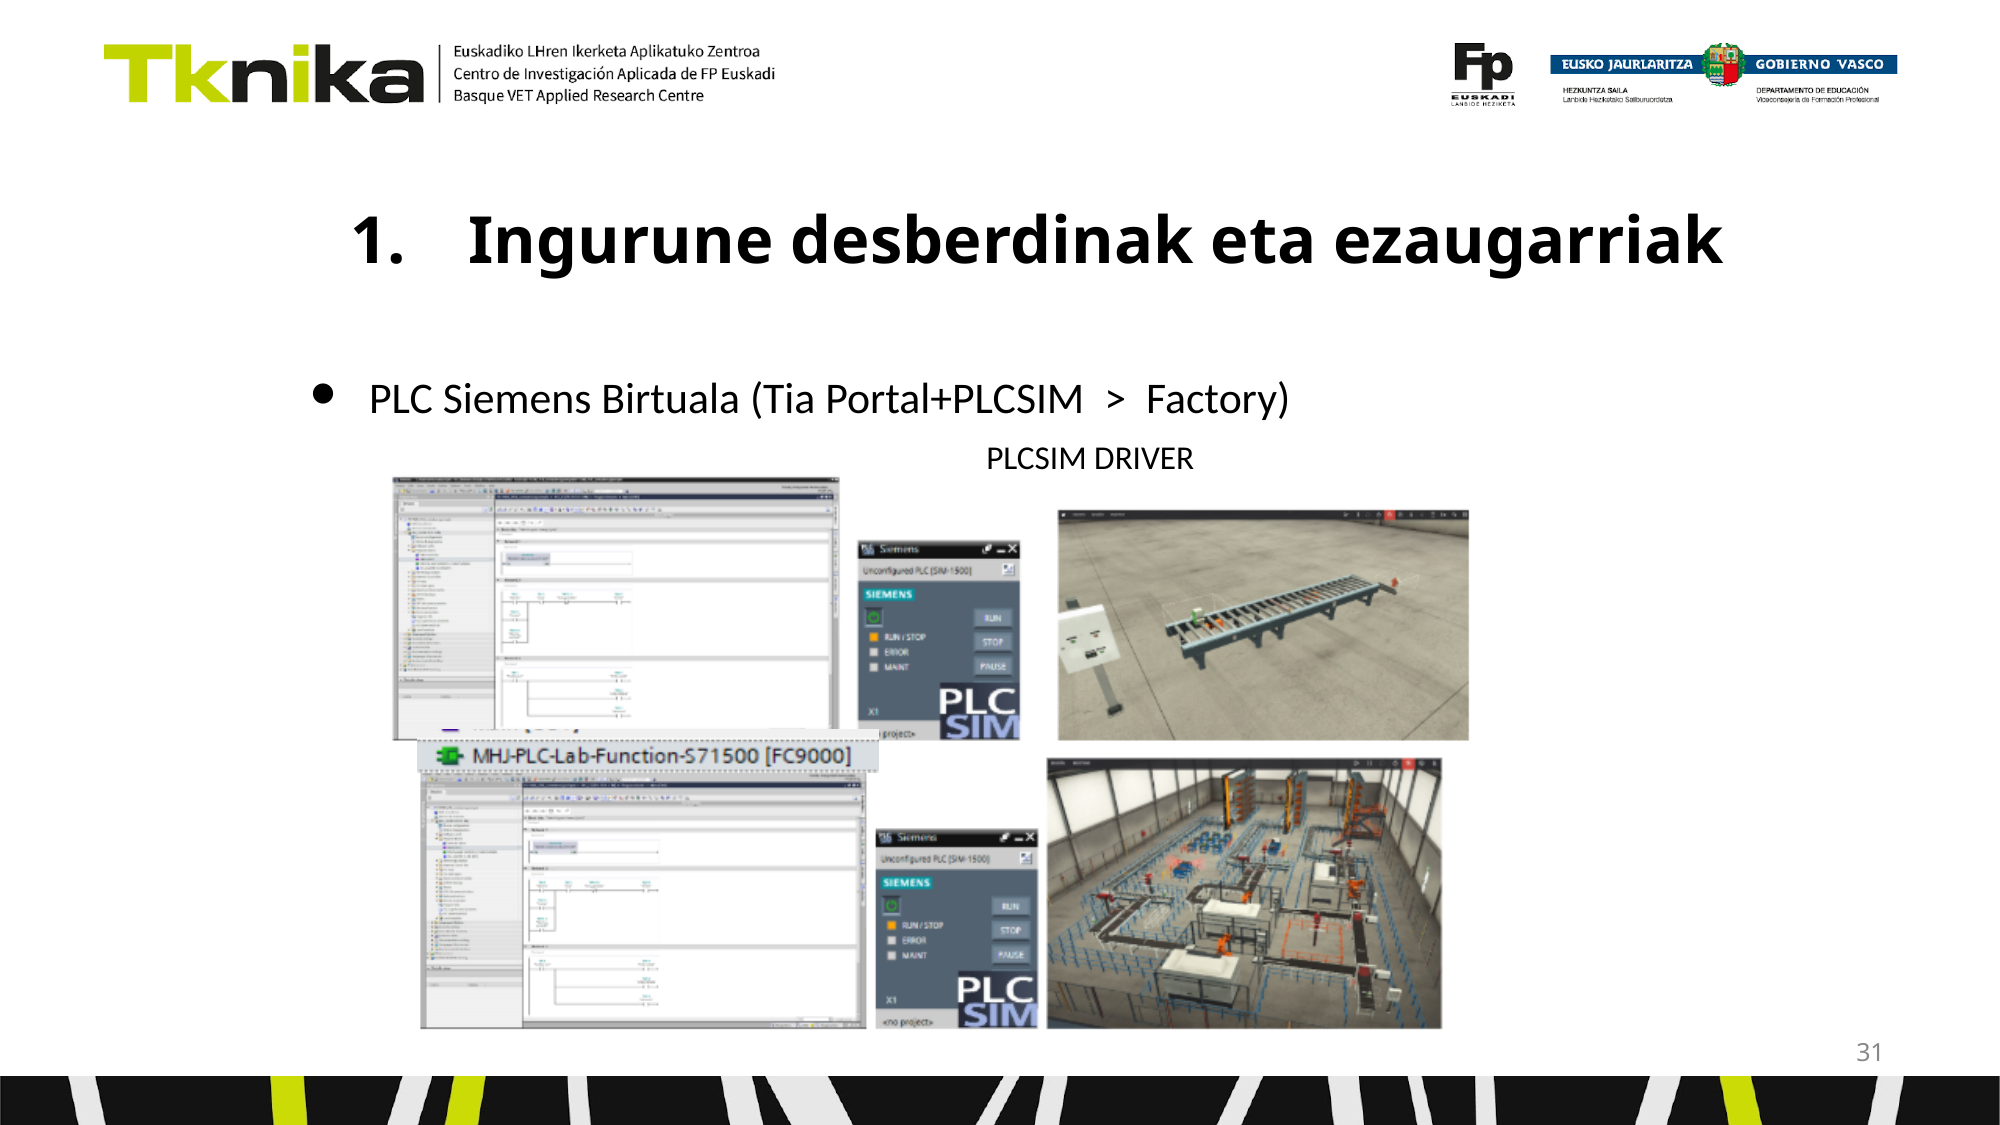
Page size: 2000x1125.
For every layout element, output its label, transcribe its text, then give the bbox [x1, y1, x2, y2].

slide_number ‹#› [1433, 1023, 1900, 1084]
text_box PLCSIM DRIVER [971, 421, 1221, 453]
text_box PLC Siemens Birtuala (Tia Portal+PLCSIM > Factory) [279, 328, 1515, 438]
picture [0, 1076, 2000, 1125]
picture [102, 42, 1898, 106]
picture [369, 454, 1502, 1048]
title Ingurune desberdinak eta ezaugarriak [211, 190, 1917, 286]
